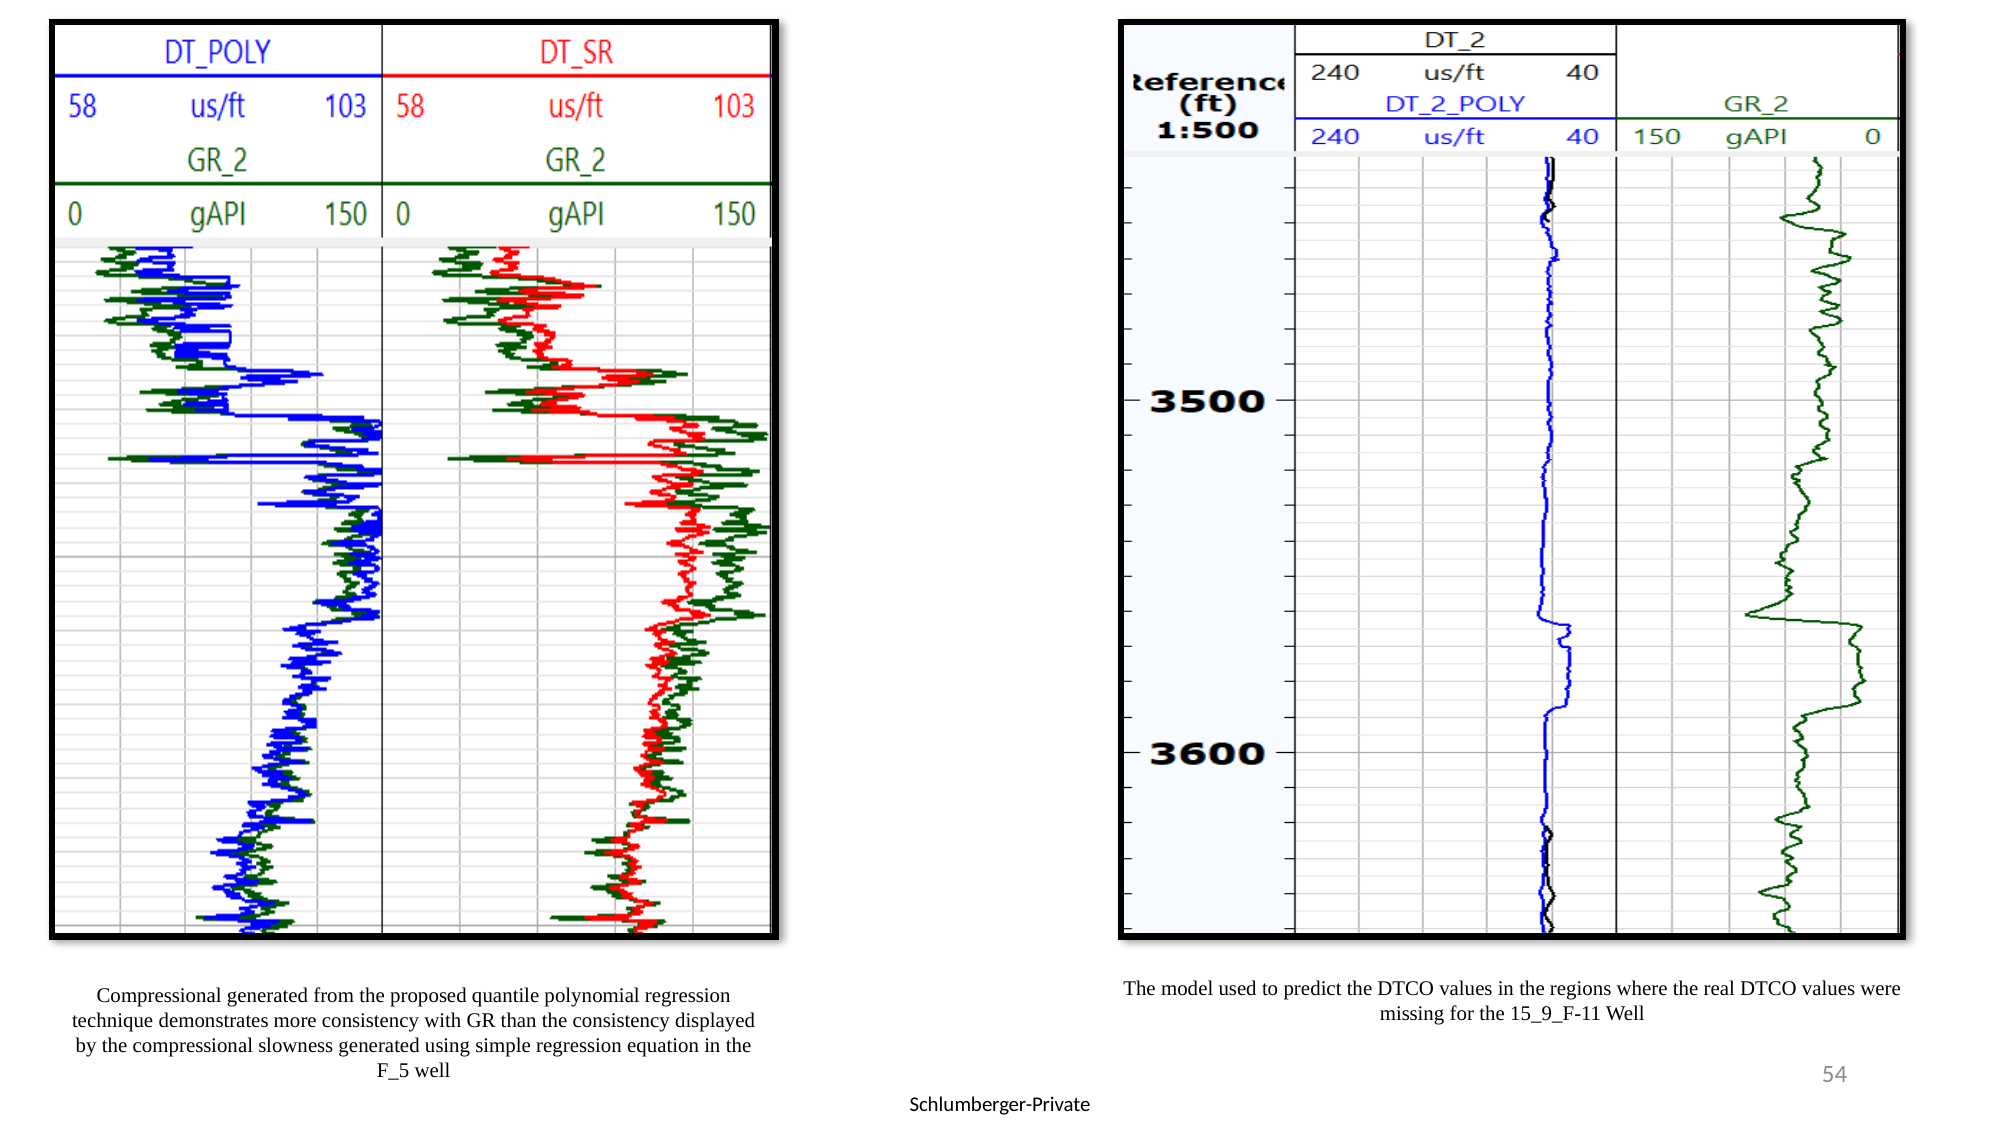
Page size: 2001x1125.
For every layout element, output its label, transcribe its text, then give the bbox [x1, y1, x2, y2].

picture [1124, 24, 1901, 934]
text_box Compressional generated from the proposed quantile polynomial regression technique demonstrates more consistency with GR than the consistency displayed by the compressional slowness generated using simple regression equation in the F_5 well [55, 974, 773, 1089]
picture [55, 24, 773, 934]
text_box The model used to predict the DTCO values in the regions where the real DTCO values were missing for the 15_9_F-11 Well [1088, 966, 1936, 1032]
slide_number 54 [1412, 1042, 1863, 1103]
